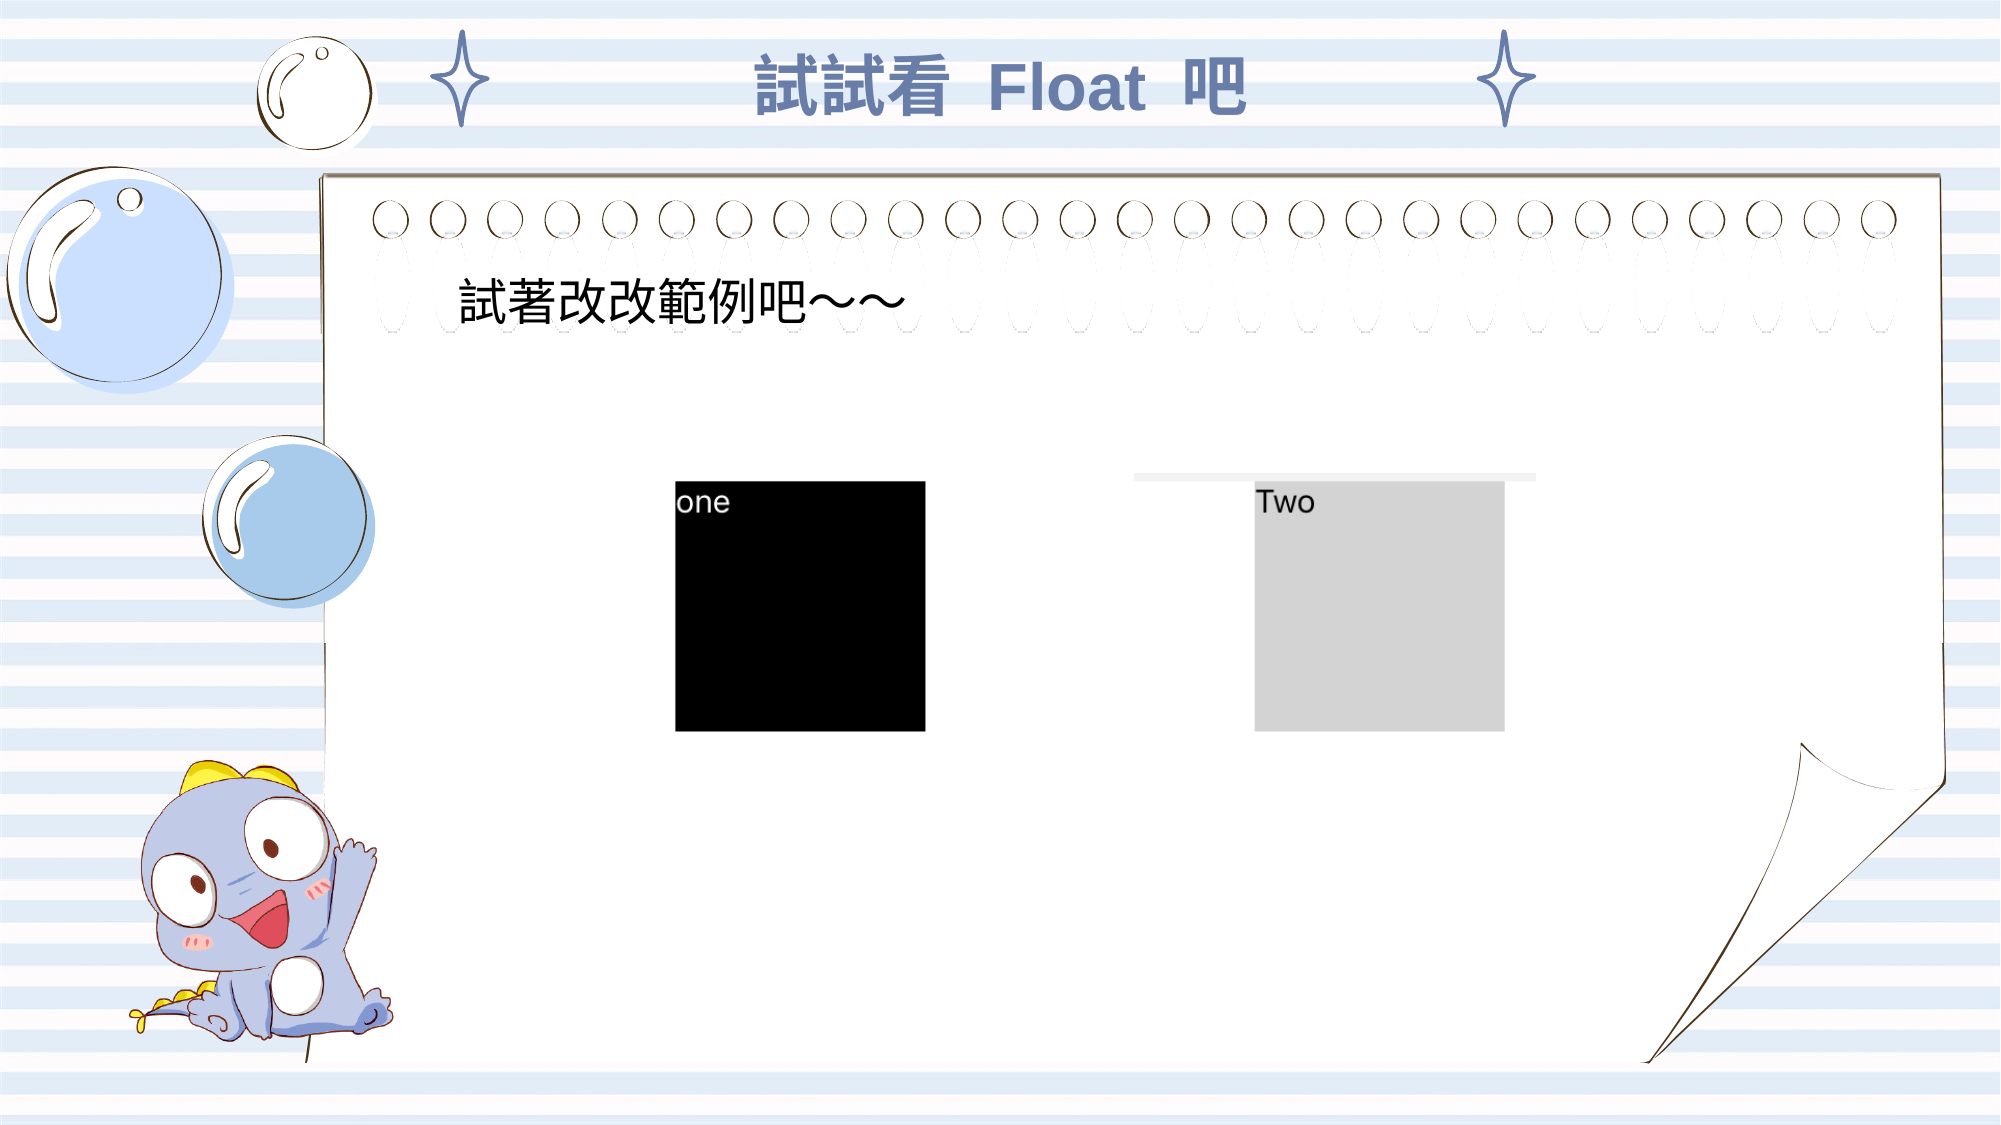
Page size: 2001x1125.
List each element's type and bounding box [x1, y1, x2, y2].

picture [0, 0, 2001, 1125]
text_box [3, 17, 1947, 1064]
